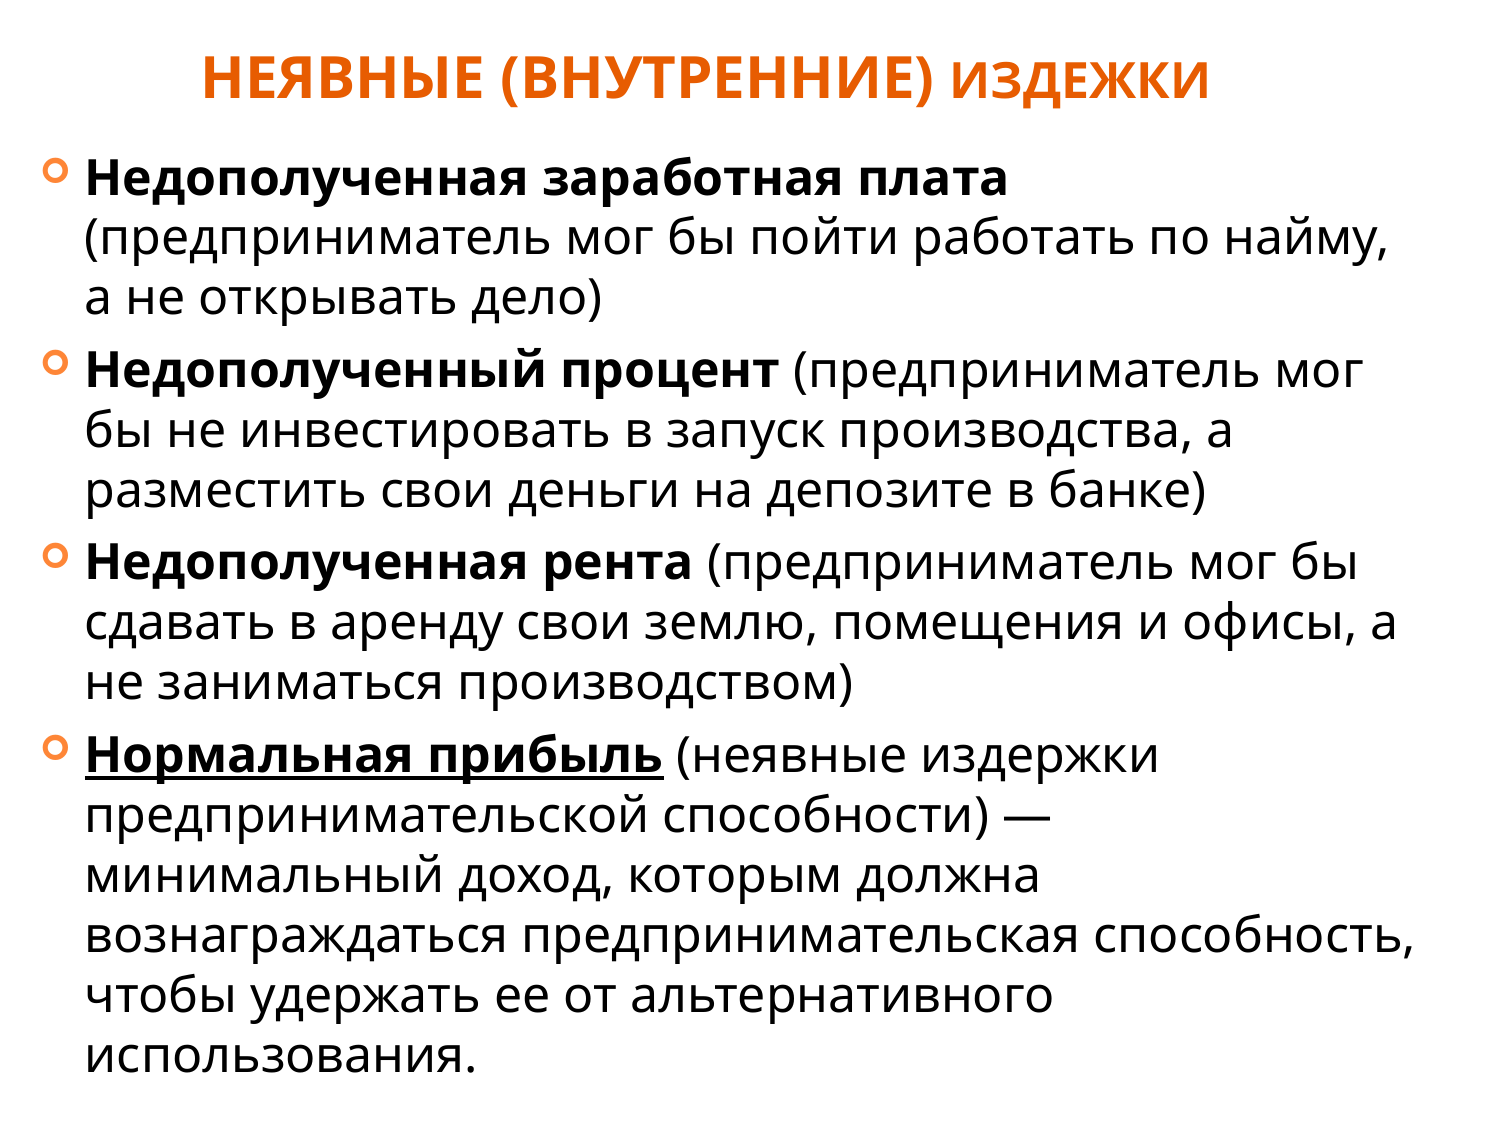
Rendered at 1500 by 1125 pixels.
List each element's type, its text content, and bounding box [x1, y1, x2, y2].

list Недополученная заработная плата (предприниматель мог бы пойти работать по найму, а не открывать дело) Недополученный процент (предприниматель мог бы не инвестировать в запуск производства, а разместить свои деньги на депозите в банке) Недополученная рента (предприниматель мог бы сдавать в аренду свои землю, помещения и офисы, а не заниматься производством) Нормальная прибыль (неявные издержки предпринимательской способности) — минимальный доход, которым должна вознаграждаться предпринимательская способность, чтобы удержать ее от альтернативного использования. [24, 137, 1438, 1026]
title НЕЯВНЫЕ (ВНУТРЕННИЕ) ИЗДЕЖКИ [37, 24, 1375, 118]
